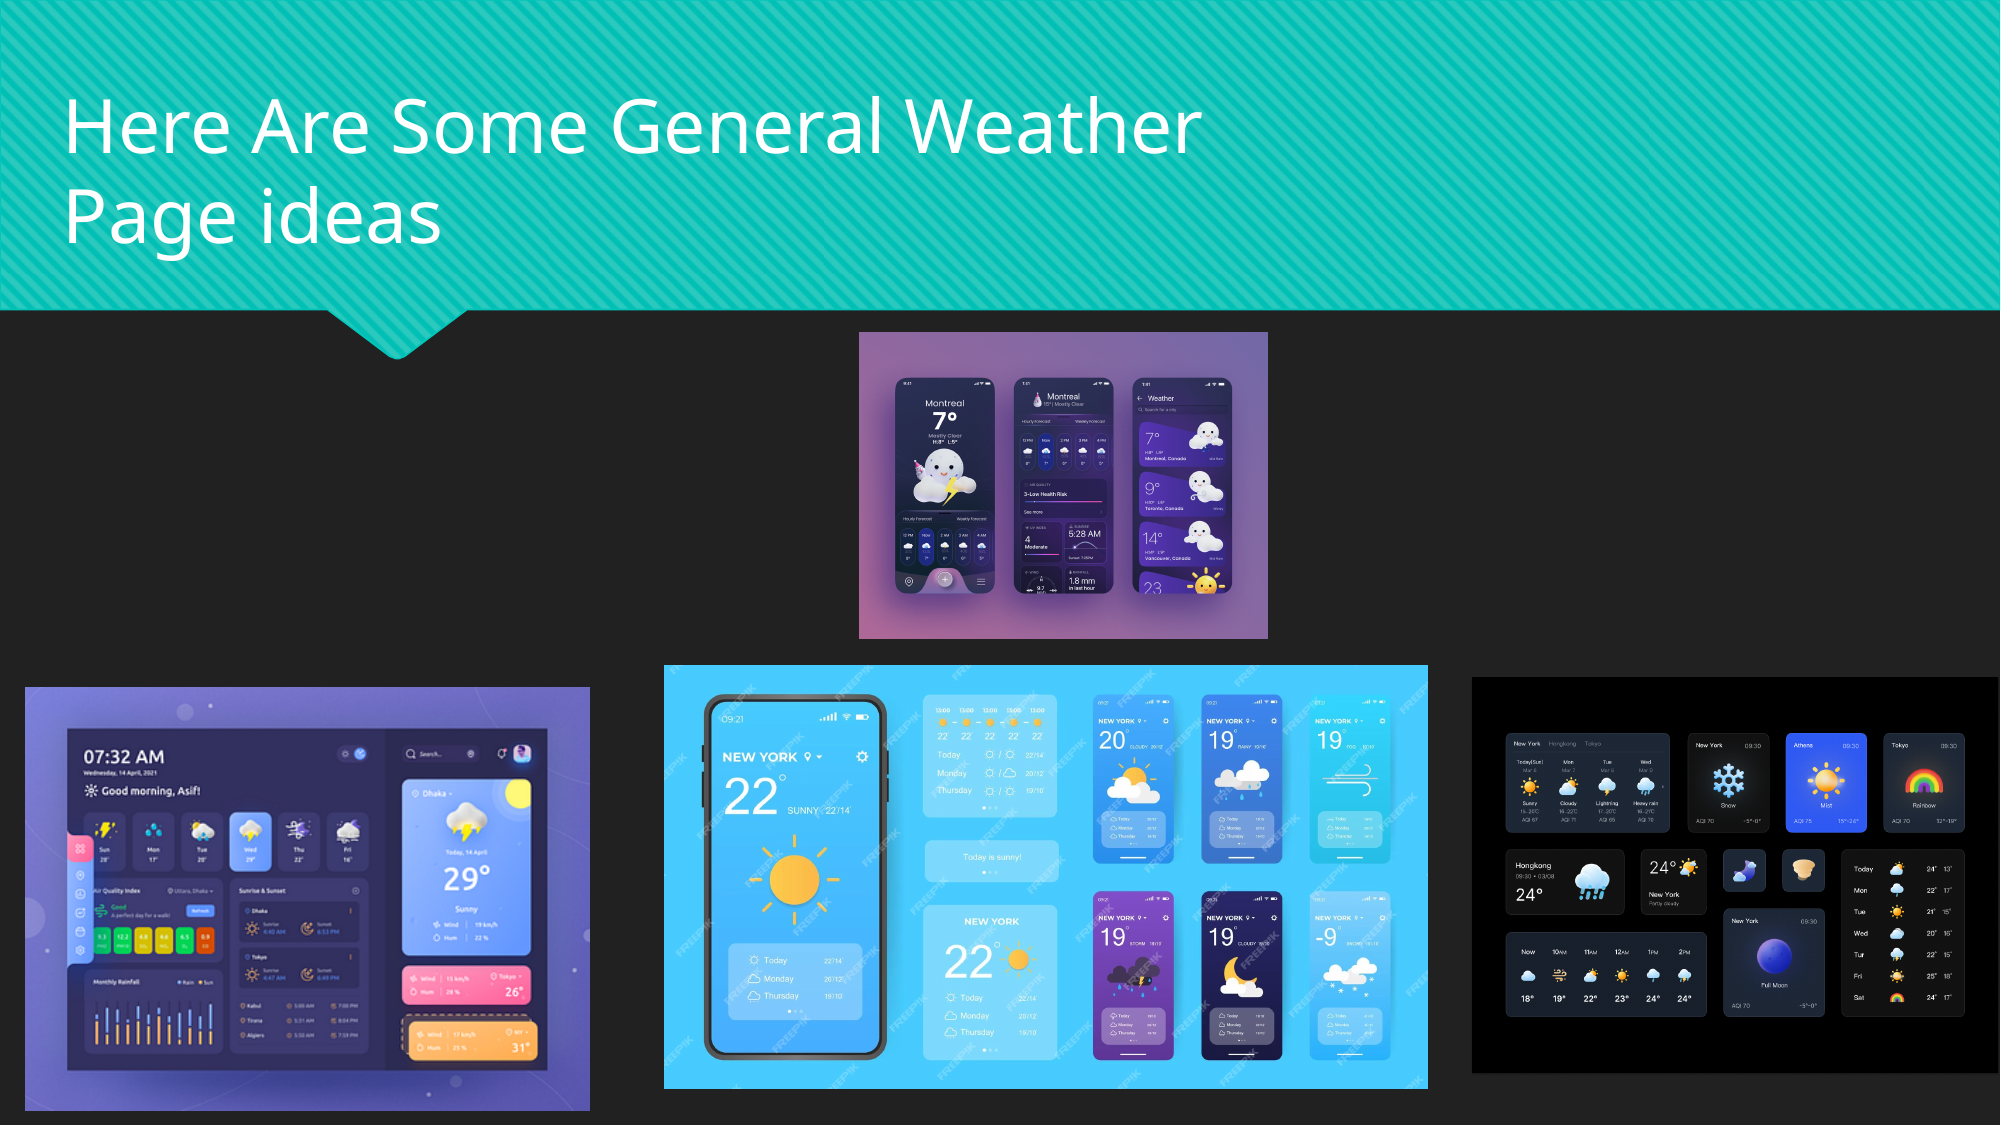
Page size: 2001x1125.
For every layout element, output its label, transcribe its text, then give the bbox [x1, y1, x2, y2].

picture [859, 331, 1269, 639]
picture [664, 664, 1428, 1089]
picture [25, 686, 591, 1111]
text_box Here Are Some General Weather Page ideas [48, 71, 1350, 267]
picture [1469, 677, 2000, 1077]
